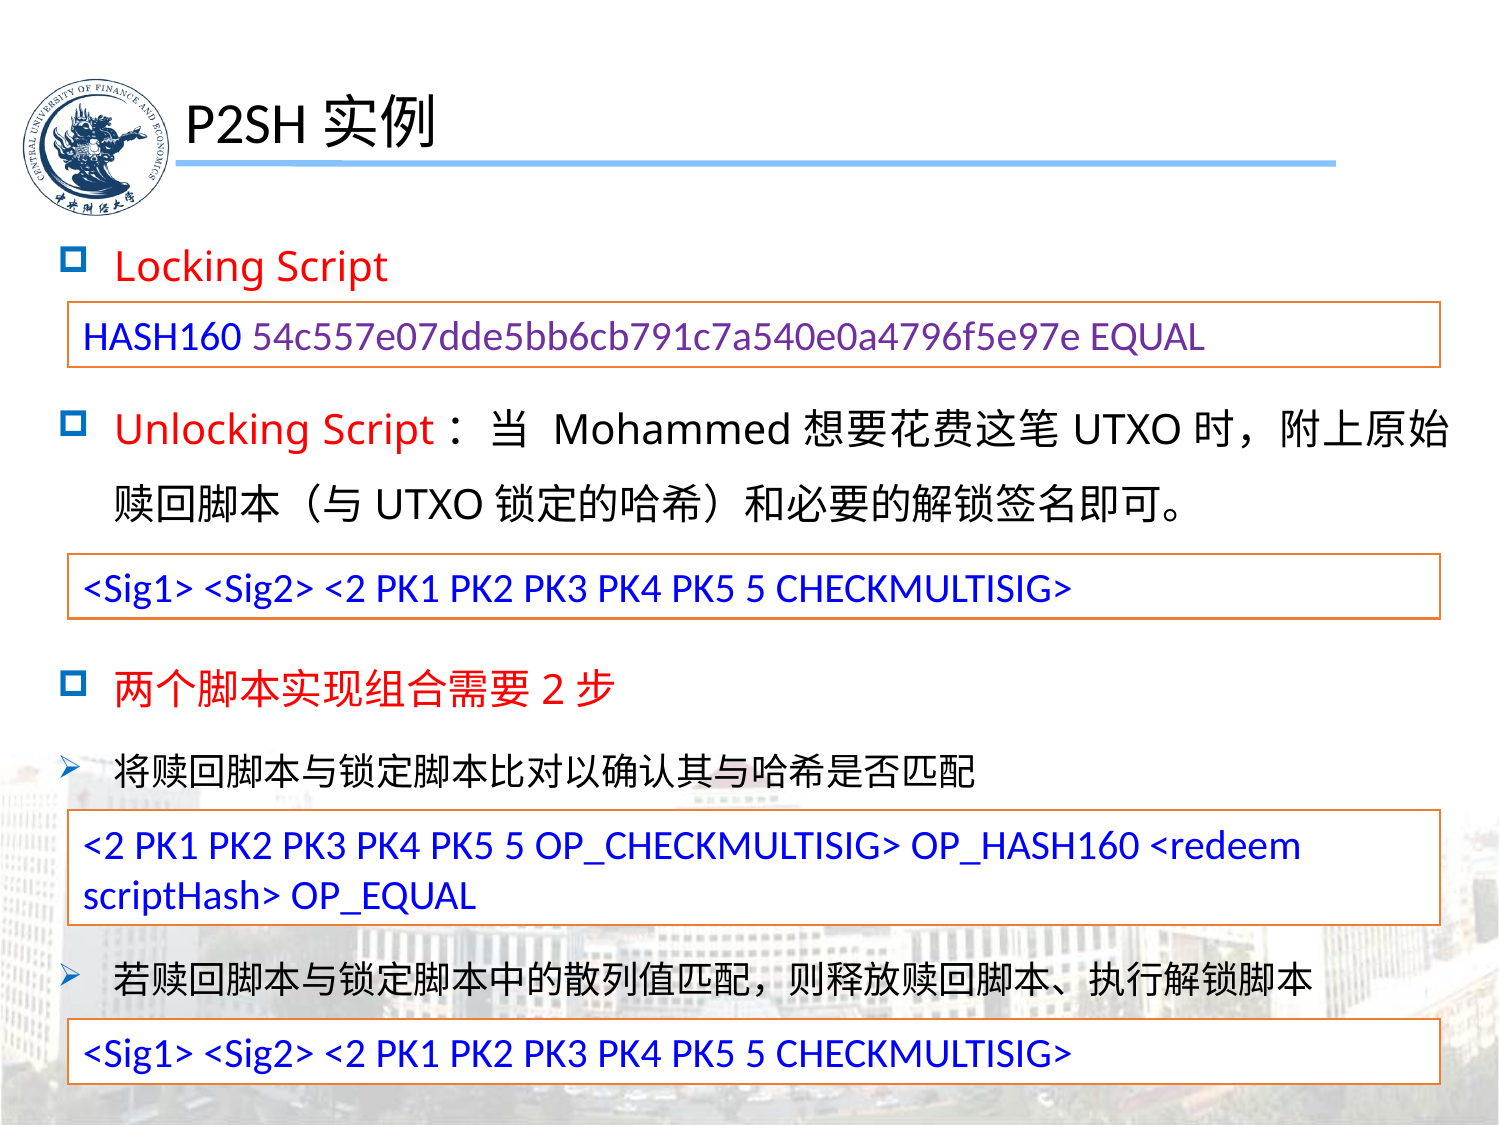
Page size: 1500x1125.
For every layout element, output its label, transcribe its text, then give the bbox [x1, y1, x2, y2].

text_box 若赎回脚本与锁定脚本中的散列值匹配，则释放赎回脚本、执行解锁脚本 [42, 926, 1441, 1009]
text_box P2SH实例 [170, 78, 454, 163]
picture [0, 46, 200, 246]
text_box <2 PK1 PK2 PK3 PK4 PK5 5 OP_CHECKMULTISIG> OP_HASH160 <redeem scriptHash> OP_EQUAL [67, 809, 1441, 926]
text_box <Sig1> <Sig2> <2 PK1 PK2 PK3 PK4 PK5 5 CHECKMULTISIG> [67, 1018, 1441, 1085]
text_box <Sig1> <Sig2> <2 PK1 PK2 PK3 PK4 PK5 5 CHECKMULTISIG> [67, 553, 1441, 620]
text_box Locking Script [42, 207, 1466, 300]
text_box HASH160 54c557e07dde5bb6cb791c7a540e0a4796f5e97e EQUAL [67, 301, 1441, 368]
text_box 两个脚本实现组合需要2步 将赎回脚本与锁定脚本比对以确认其与哈希是否匹配 [42, 630, 1466, 812]
picture [0, 727, 1500, 1125]
text_box Unlocking Script：当 Mohammed想要花费这笔UTXO时，附上原始赎回脚本（与UTXO锁定的哈希）和必要的解锁签名即可。 [42, 370, 1466, 527]
